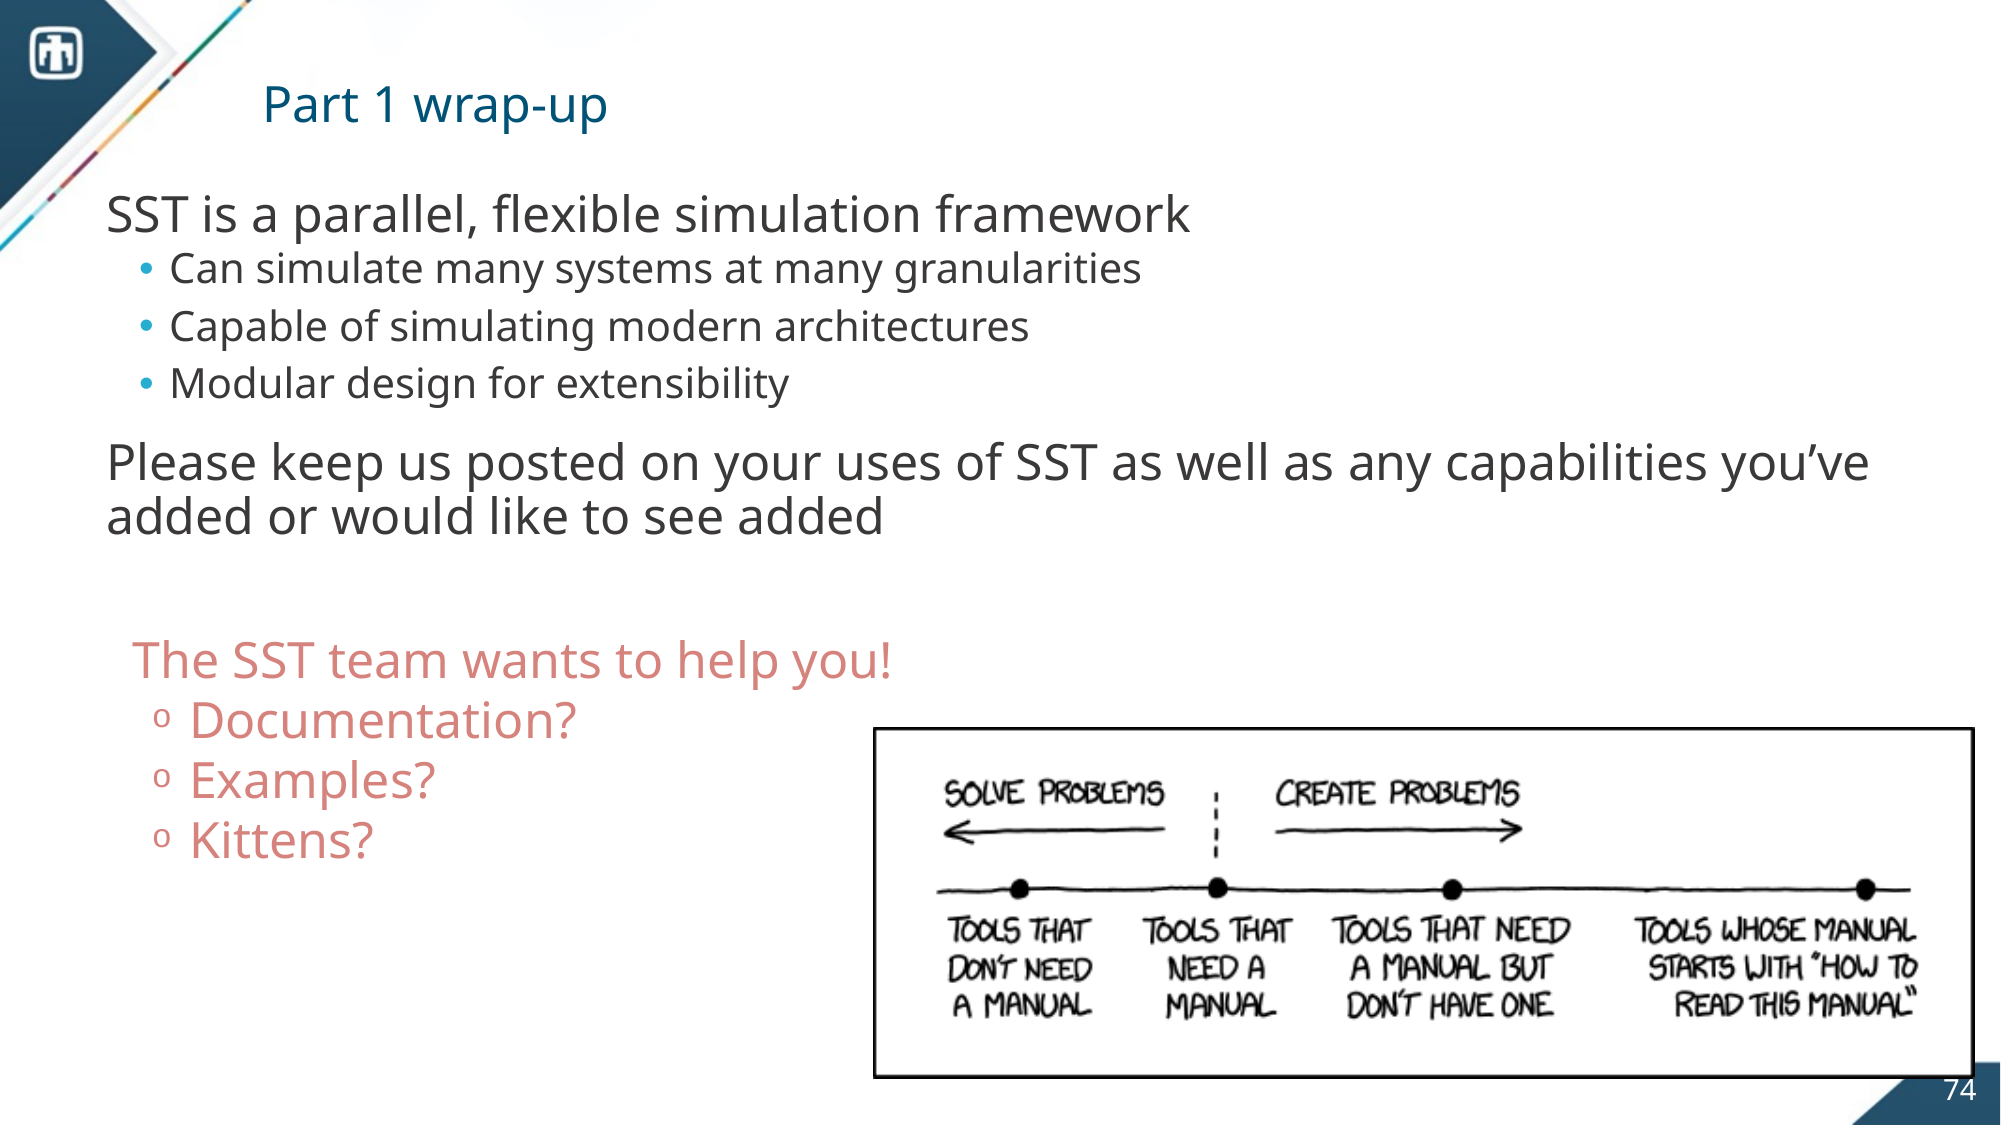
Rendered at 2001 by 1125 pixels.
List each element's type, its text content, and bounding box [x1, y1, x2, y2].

text_box The SST team wants to help you! Documentation? Examples? Kittens? [118, 621, 1198, 876]
picture [0, 0, 2001, 1125]
list SST is a parallel, flexible simulation framework Can simulate many systems at many granularities Capable of simulating modern architectures Modular design for extensibility Please keep us posted on your uses of SST as well as any capabilities you’ve added or would like to see added [106, 182, 1919, 988]
slide_number 74 [1919, 1061, 2000, 1122]
title Part 1 wrap-up [262, 42, 1919, 170]
